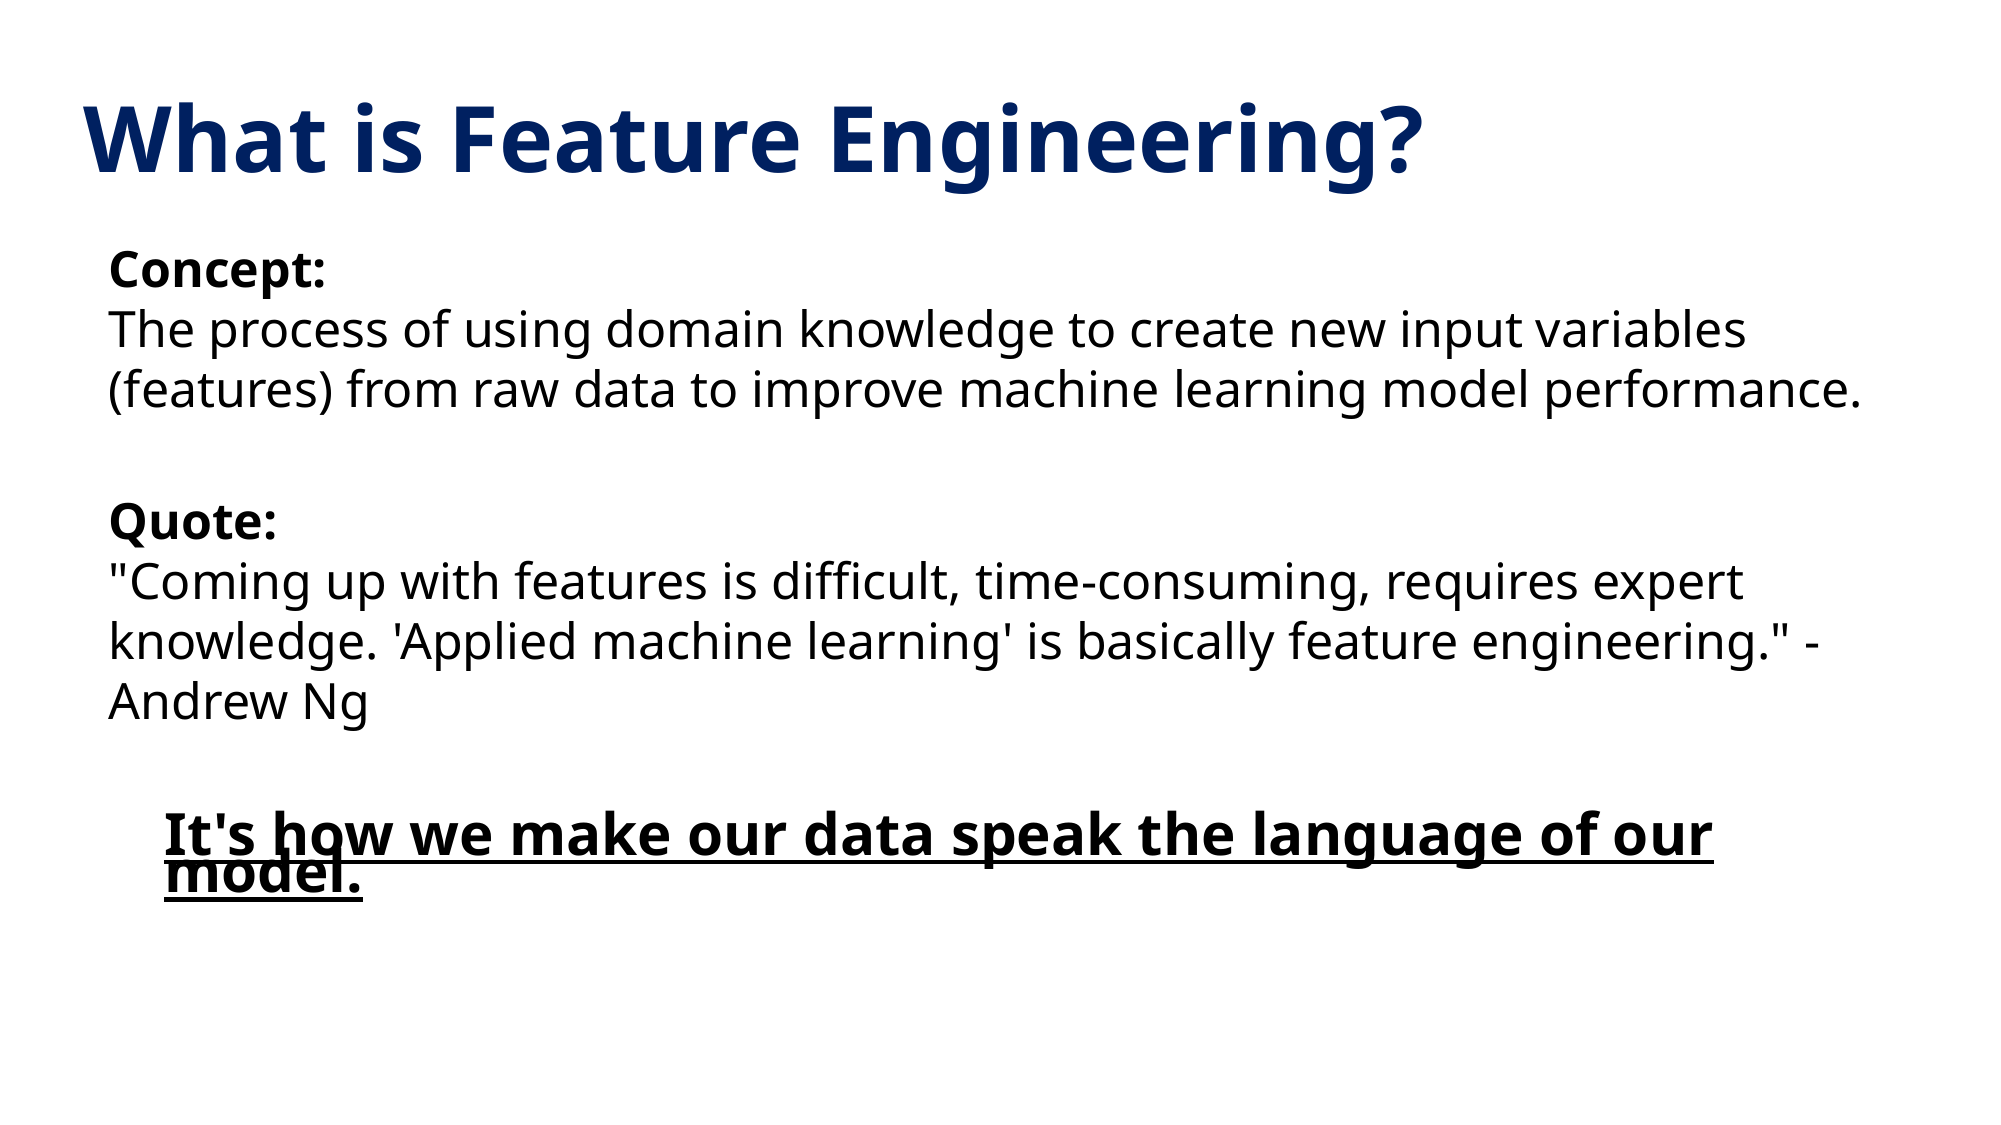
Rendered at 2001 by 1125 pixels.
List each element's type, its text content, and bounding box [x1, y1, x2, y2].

text_box Quote: "Coming up with features is difficult, time-consuming, requires expert knowledge. 'Applied machine learning' is basically feature engineering." - Andrew Ng [94, 482, 1906, 737]
text_box Concept: The process of using domain knowledge to create new input variables (features) from raw data to improve machine learning model performance. [94, 230, 1906, 457]
title What is Feature Engineering? [68, 33, 1794, 252]
text_box It's how we make our data speak the language of our model. [149, 821, 1851, 912]
